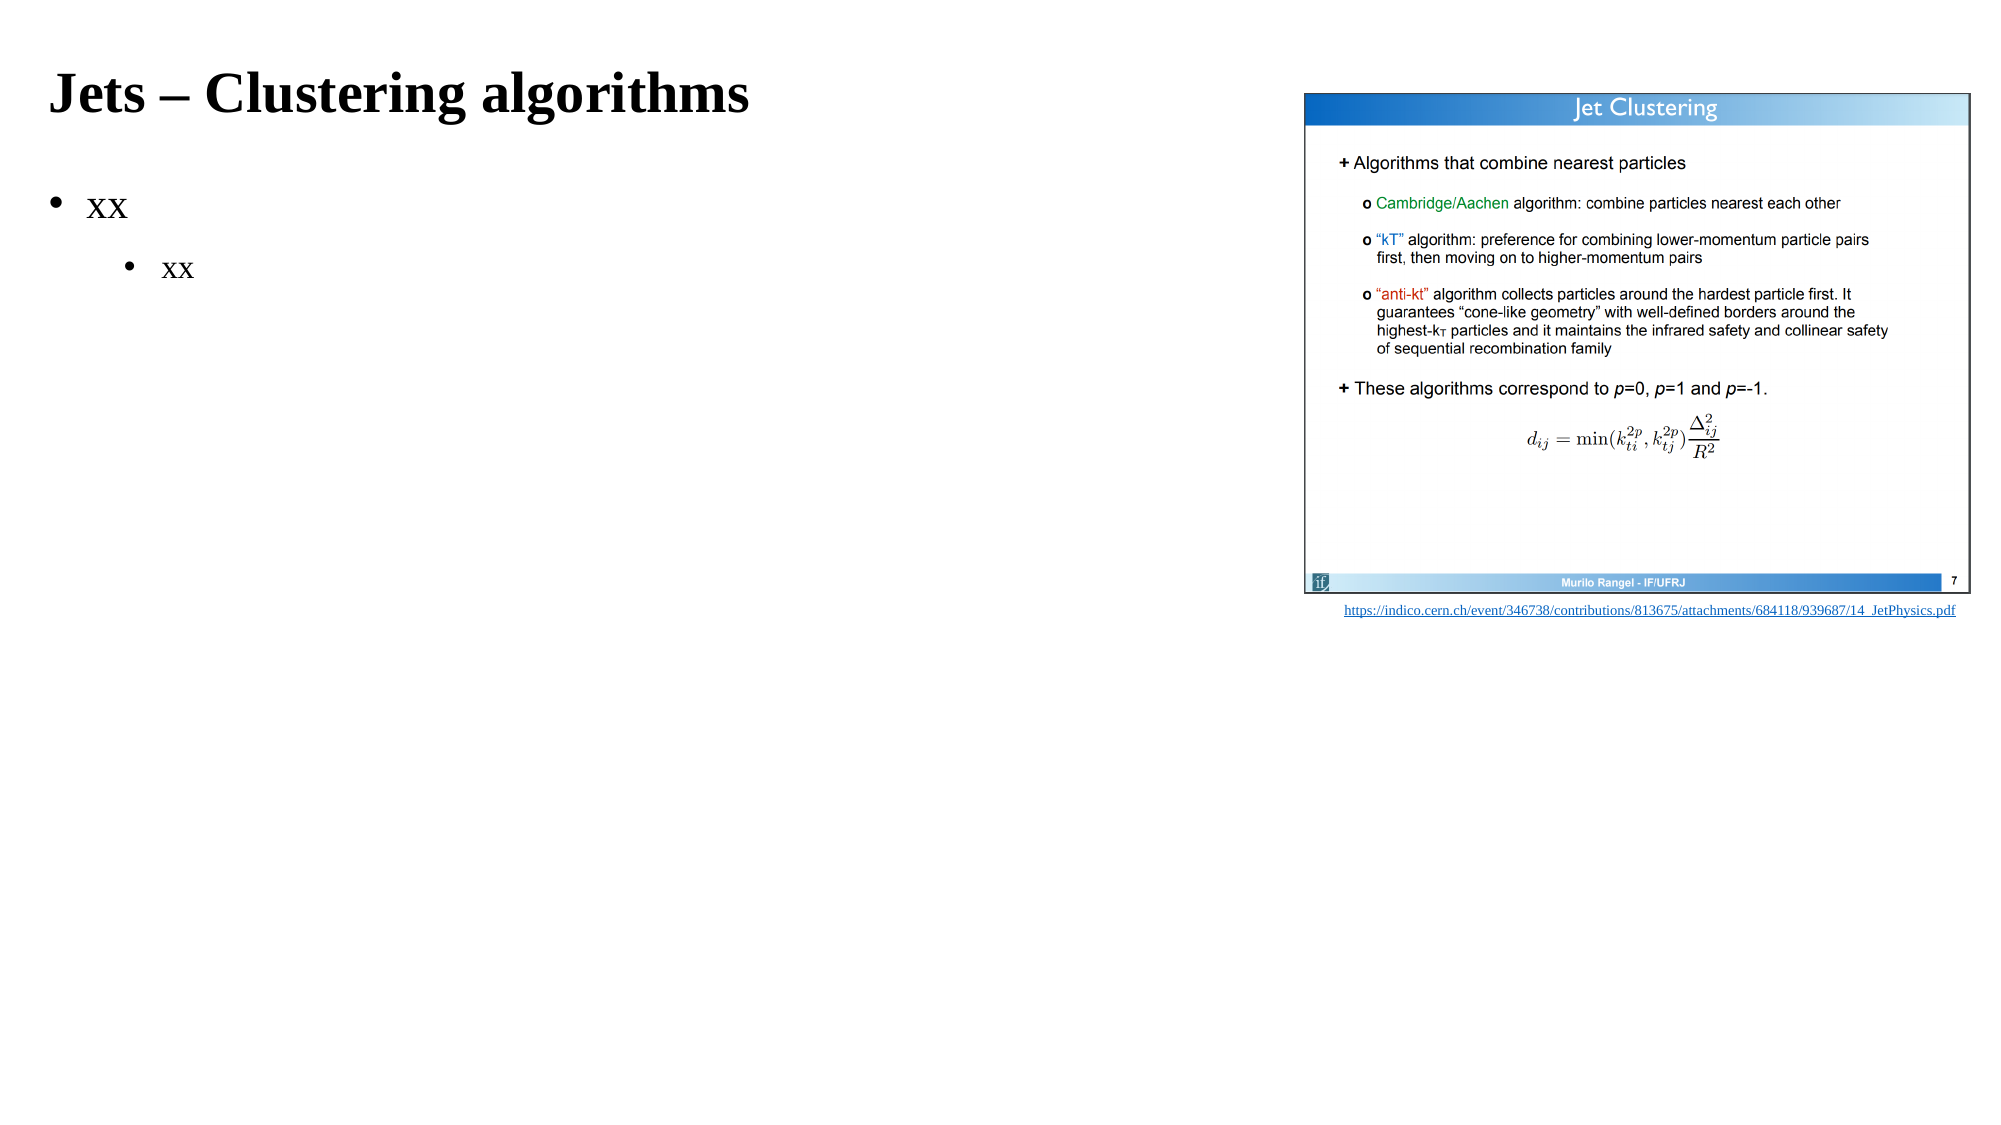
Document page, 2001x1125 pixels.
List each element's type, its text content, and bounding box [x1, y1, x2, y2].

title Jets – Clustering algorithms [33, 30, 1971, 157]
picture [1304, 93, 1971, 594]
text_box https://indico.cern.ch/event/346738/contributions/813675/attachments/684118/939687/14_JetPhysics.pdf [1277, 593, 1971, 626]
text_box xx xx [33, 174, 1243, 1100]
